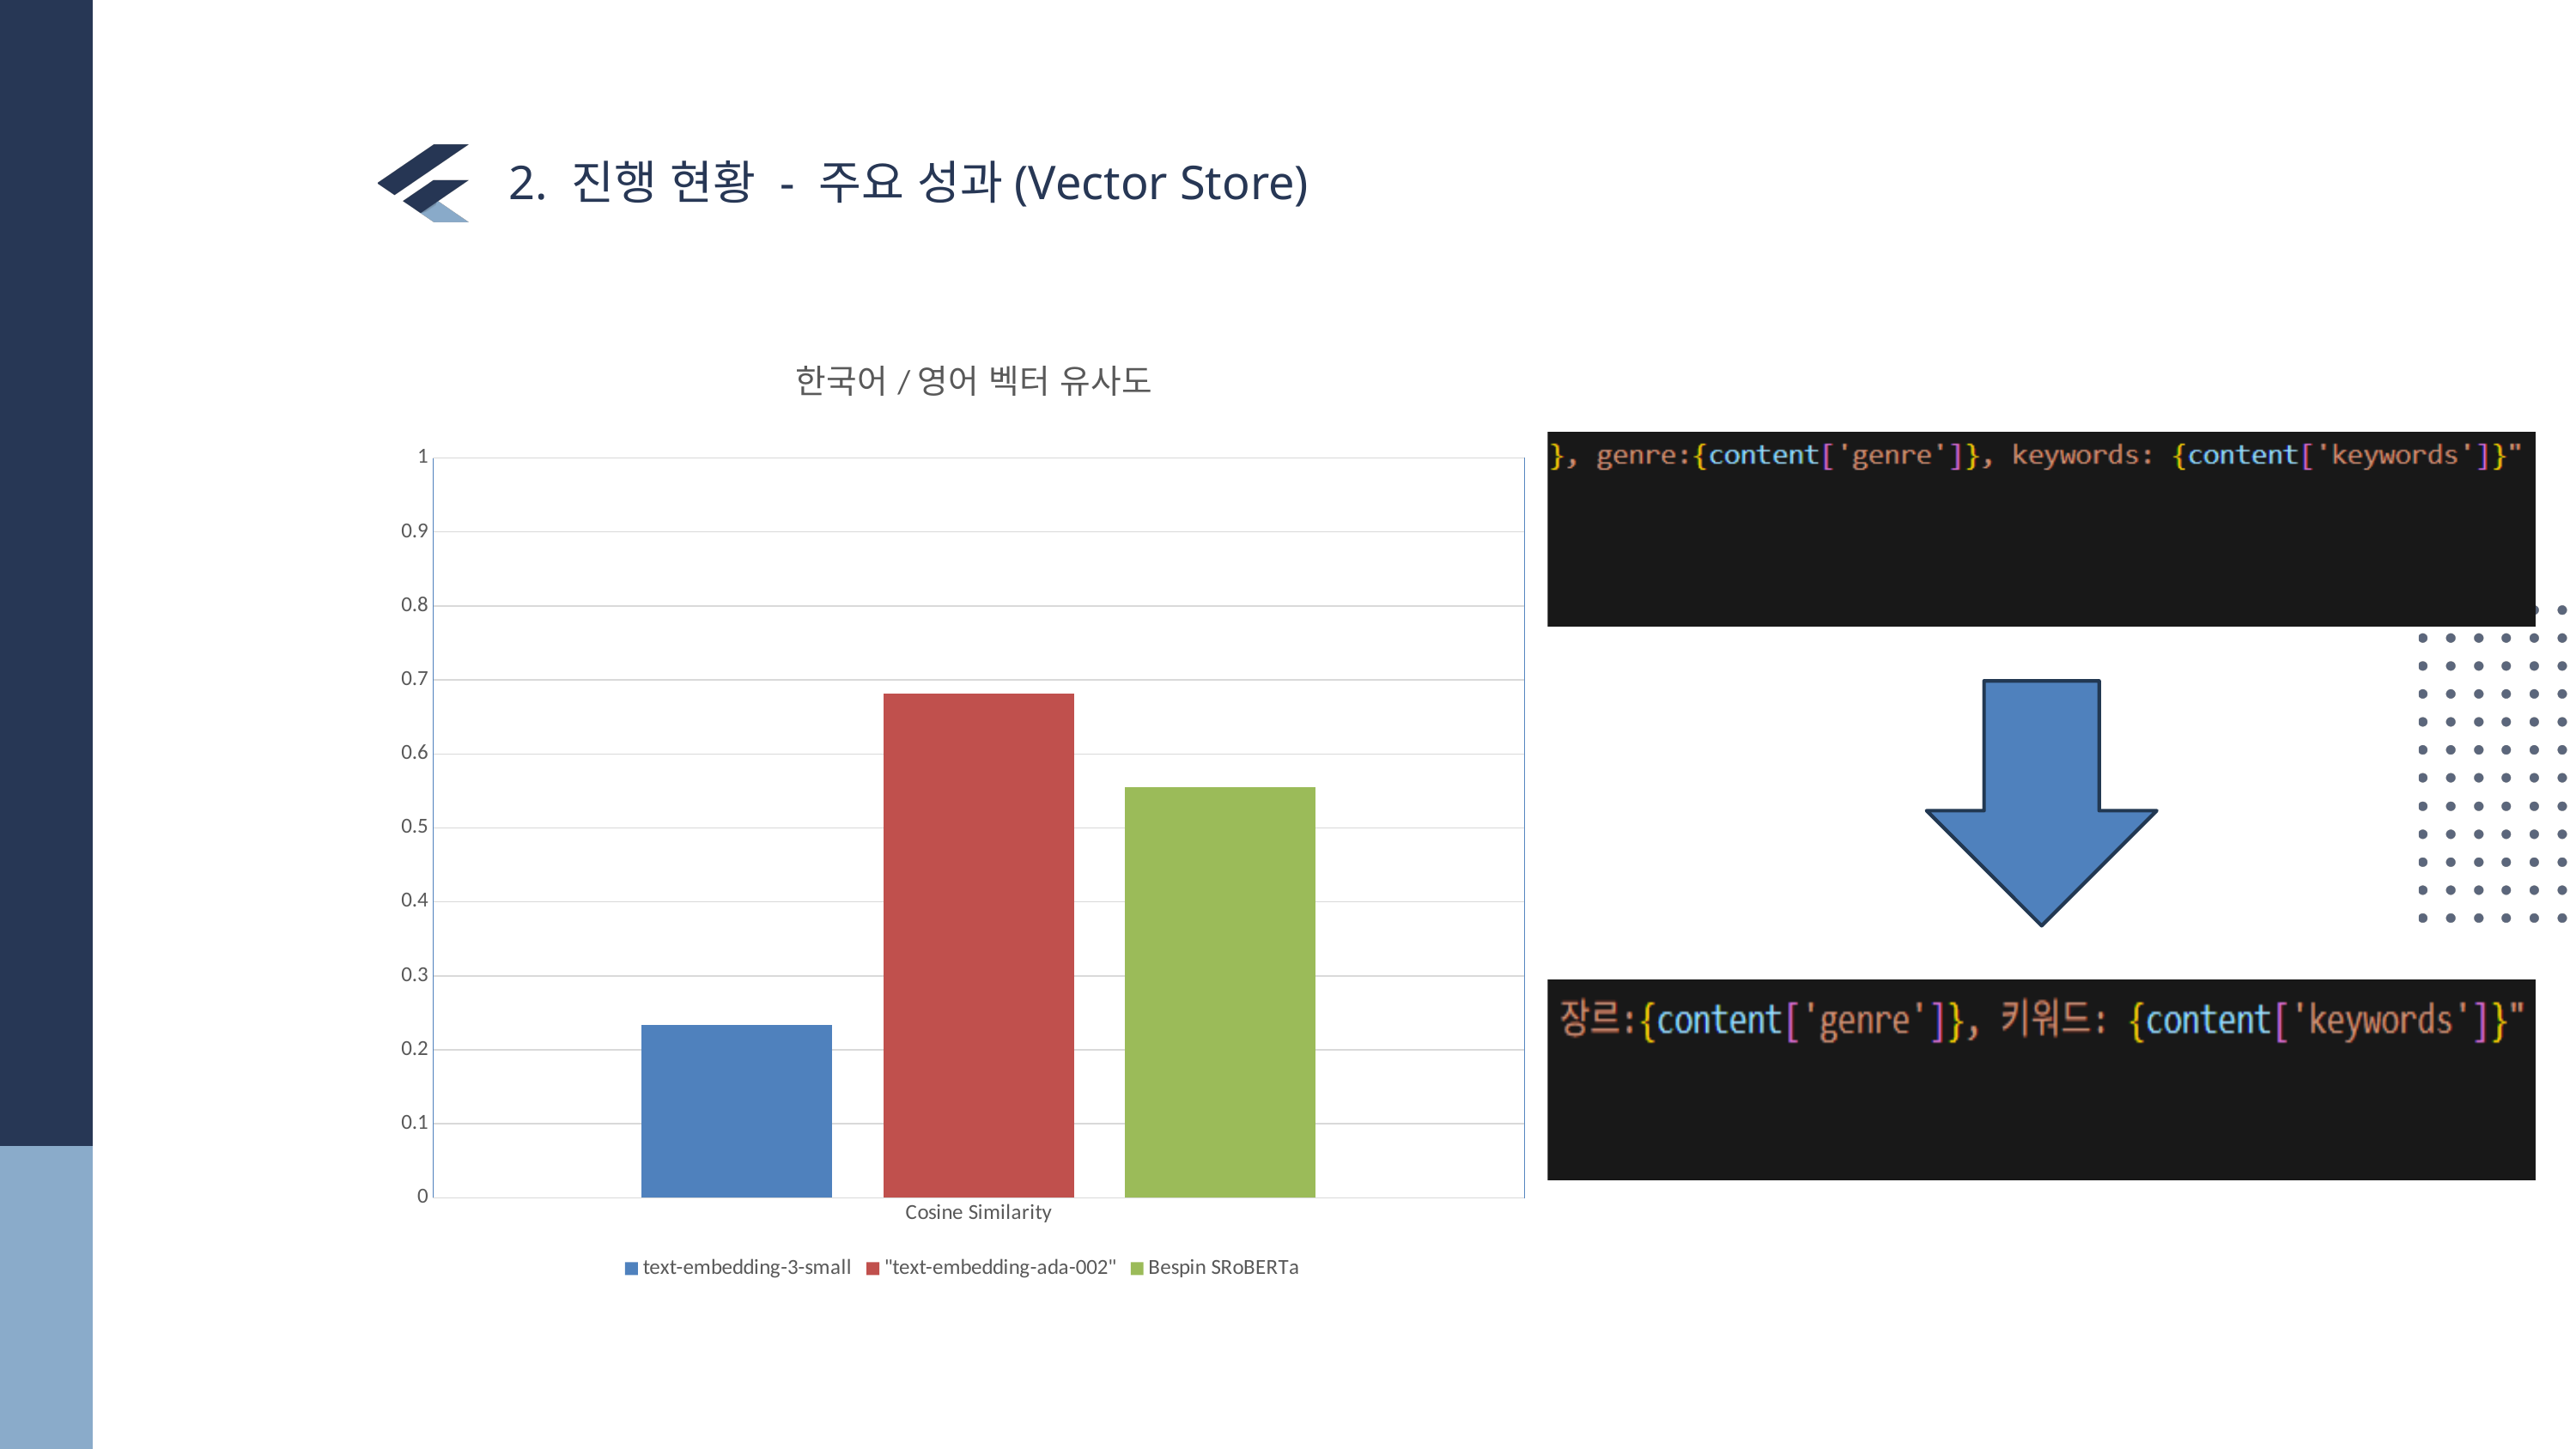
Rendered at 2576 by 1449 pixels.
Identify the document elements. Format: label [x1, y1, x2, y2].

text_box [0, 1145, 94, 1449]
text_box [2418, 605, 2576, 923]
text_box [1924, 679, 2159, 928]
picture [1547, 426, 2537, 627]
picture [1547, 979, 2537, 1181]
text_box [377, 143, 1440, 222]
text_box [0, 0, 94, 1145]
chart [377, 333, 1548, 1285]
